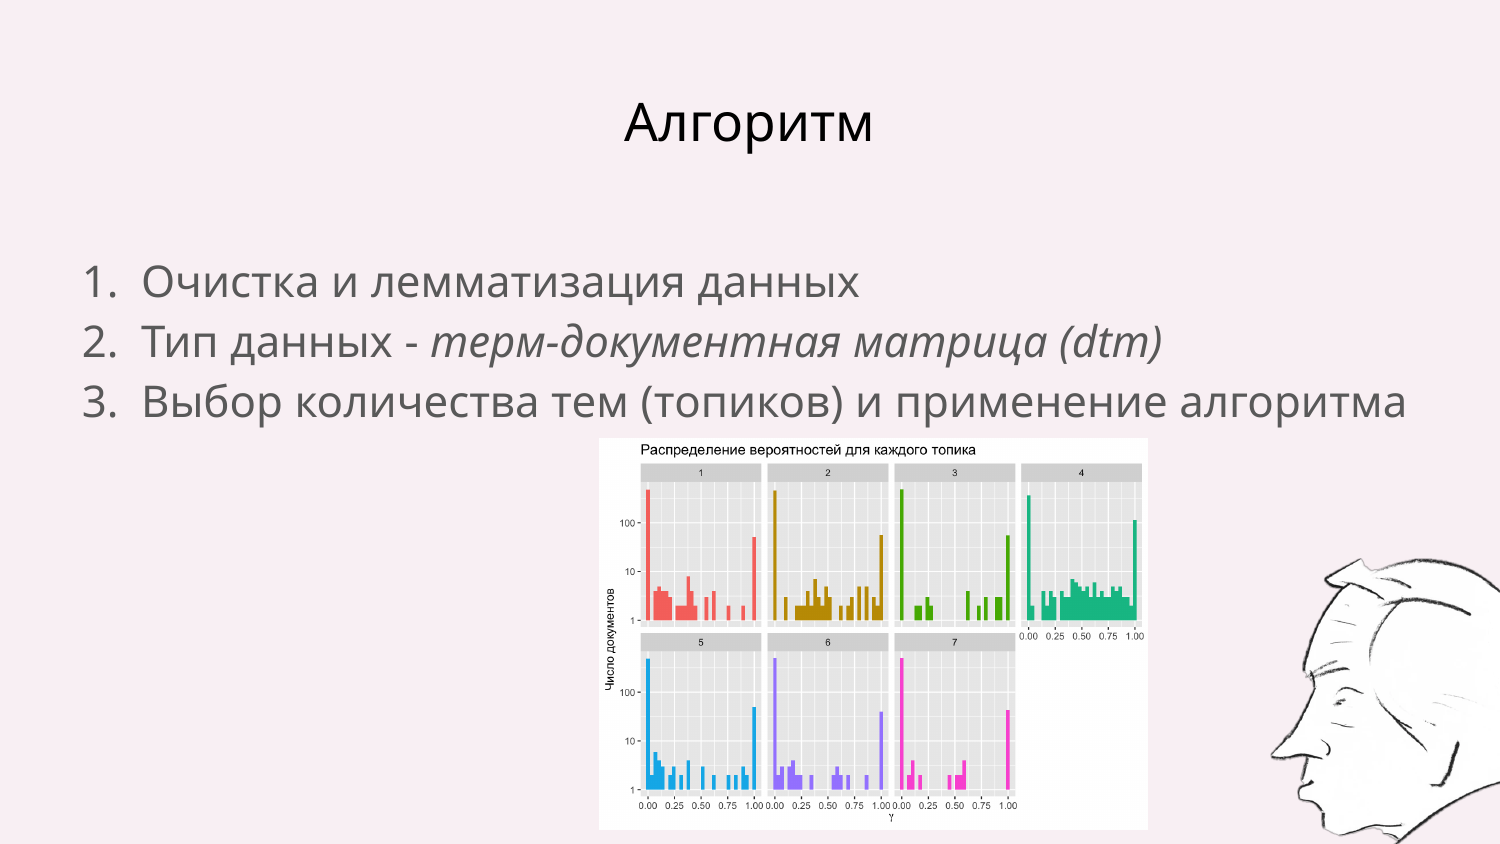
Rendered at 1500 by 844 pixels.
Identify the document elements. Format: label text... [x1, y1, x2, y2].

list Очистка и лемматизация данных Тип данных - терм-документная матрица (dtm) Выбор количества тем (топиков) и применение алгоритма [51, 230, 1449, 747]
title Алгоритм [51, 72, 1449, 167]
picture [1257, 514, 1500, 844]
picture [599, 438, 1148, 830]
